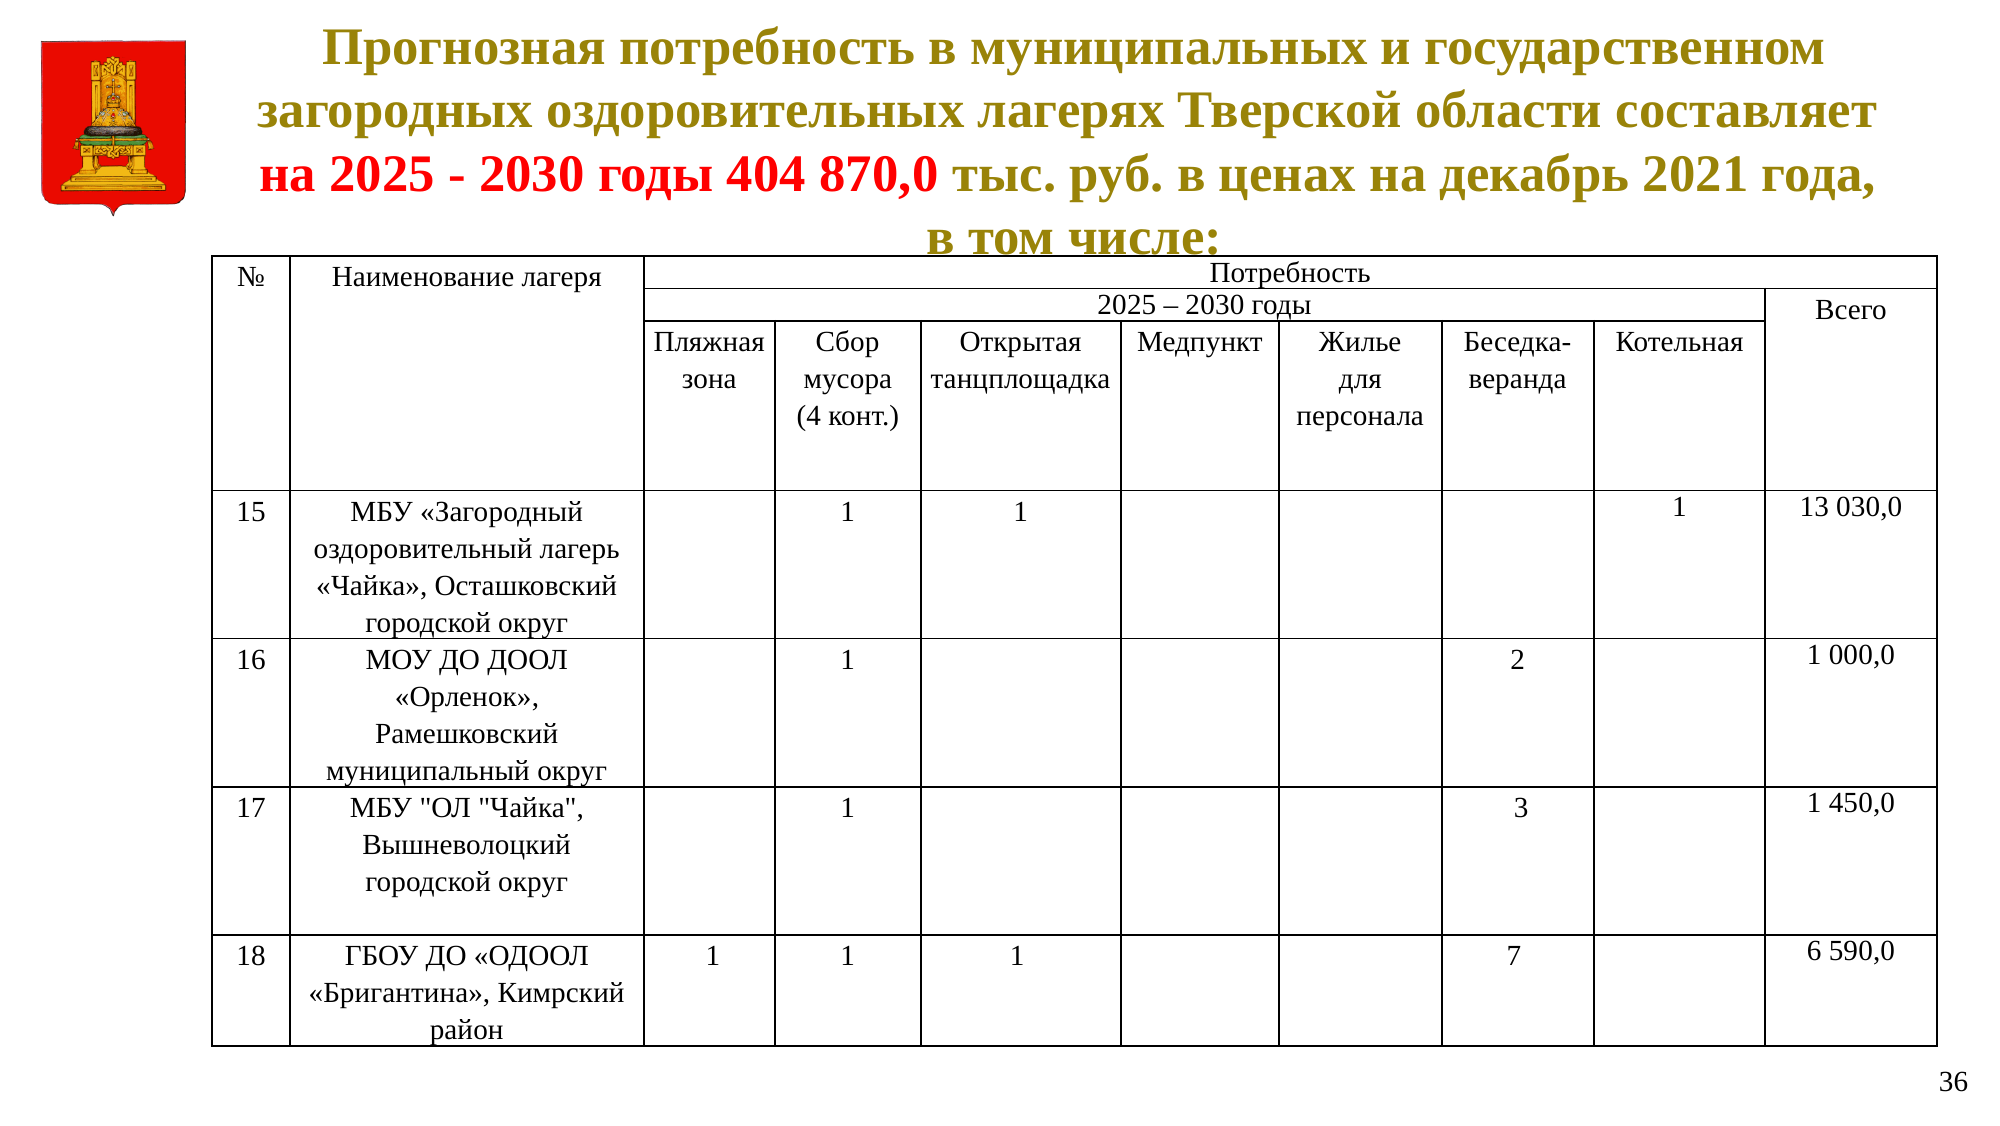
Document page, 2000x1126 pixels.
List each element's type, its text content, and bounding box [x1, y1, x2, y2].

table_cell 1 [645, 936, 774, 1045]
table_cell МБУ "ОЛ "Чайка", Вышневолоцкий городской округ [291, 788, 643, 934]
table_cell [1122, 936, 1278, 1045]
table_cell [922, 788, 1120, 934]
picture [37, 31, 196, 226]
table_cell 1 [922, 491, 1120, 638]
table_cell 18 [213, 936, 289, 1045]
table_cell 17 [213, 788, 289, 934]
table_cell [645, 491, 774, 638]
table_cell 1 [776, 936, 920, 1045]
table_cell [1122, 639, 1278, 786]
table_cell [645, 788, 774, 934]
table_cell 15 [213, 491, 289, 638]
table_header Наименование лагеря [291, 257, 643, 490]
table_cell 1 000,0 [1766, 639, 1936, 786]
table_cell [1122, 788, 1278, 934]
table_cell Жилье для персонала [1280, 322, 1441, 490]
table_cell МОУ ДО ДООЛ «Орленок», Рамешковский муниципальный округ [291, 639, 643, 786]
table_cell МБУ «Загородный оздоровительный лагерь «Чайка», Осташковский городской округ [291, 491, 643, 638]
table_cell Медпункт [1122, 322, 1278, 490]
table_cell [1443, 491, 1593, 638]
table_cell 3 [1443, 788, 1593, 934]
table_header № [213, 257, 289, 490]
table_cell 1 [776, 639, 920, 786]
table_cell 2025 – 2030 годы [645, 289, 1764, 320]
table_cell Всего [1766, 289, 1936, 490]
table_cell [1595, 788, 1764, 934]
table_cell [1280, 788, 1441, 934]
table_cell 7 [1443, 936, 1593, 1045]
table_cell [1280, 491, 1441, 638]
table_cell [1595, 936, 1764, 1045]
table_cell [1122, 491, 1278, 638]
table_cell ГБОУ ДО «ОДООЛ «Бригантина», Кимрский район [291, 936, 643, 1045]
table_cell Беседка-веранда [1443, 322, 1593, 490]
table_cell 16 [213, 639, 289, 786]
text_box Прогнозная потребность в муниципальных и государственном загородных оздоровительных лагерях Тверской области составляет на 2025 - 2030 годы 404 870,0 тыс. руб. в ценах на декабрь 2021 года, в том числе: [196, 31, 1954, 183]
table_cell [1280, 936, 1441, 1045]
table_cell 1 [1595, 491, 1764, 638]
table_cell 6 590,0 [1766, 936, 1936, 1045]
text_box 36 [1924, 1054, 1984, 1105]
table_cell 13 030,0 [1766, 491, 1936, 638]
table_cell [1595, 639, 1764, 786]
table_cell [1280, 639, 1441, 786]
table_cell 1 [776, 788, 920, 934]
table_cell Открытая танцплощадка [922, 322, 1120, 490]
table_cell 1 450,0 [1766, 788, 1936, 934]
table_cell Сбор мусора (4 конт.) [776, 322, 920, 490]
table_cell 2 [1443, 639, 1593, 786]
table_cell Котельная [1595, 322, 1764, 490]
table_cell 1 [922, 936, 1120, 1045]
table_header Потребность [645, 257, 1936, 288]
table_cell [645, 639, 774, 786]
table_cell 1 [776, 491, 920, 638]
table_cell Пляжная зона [645, 322, 774, 490]
table_cell [922, 639, 1120, 786]
